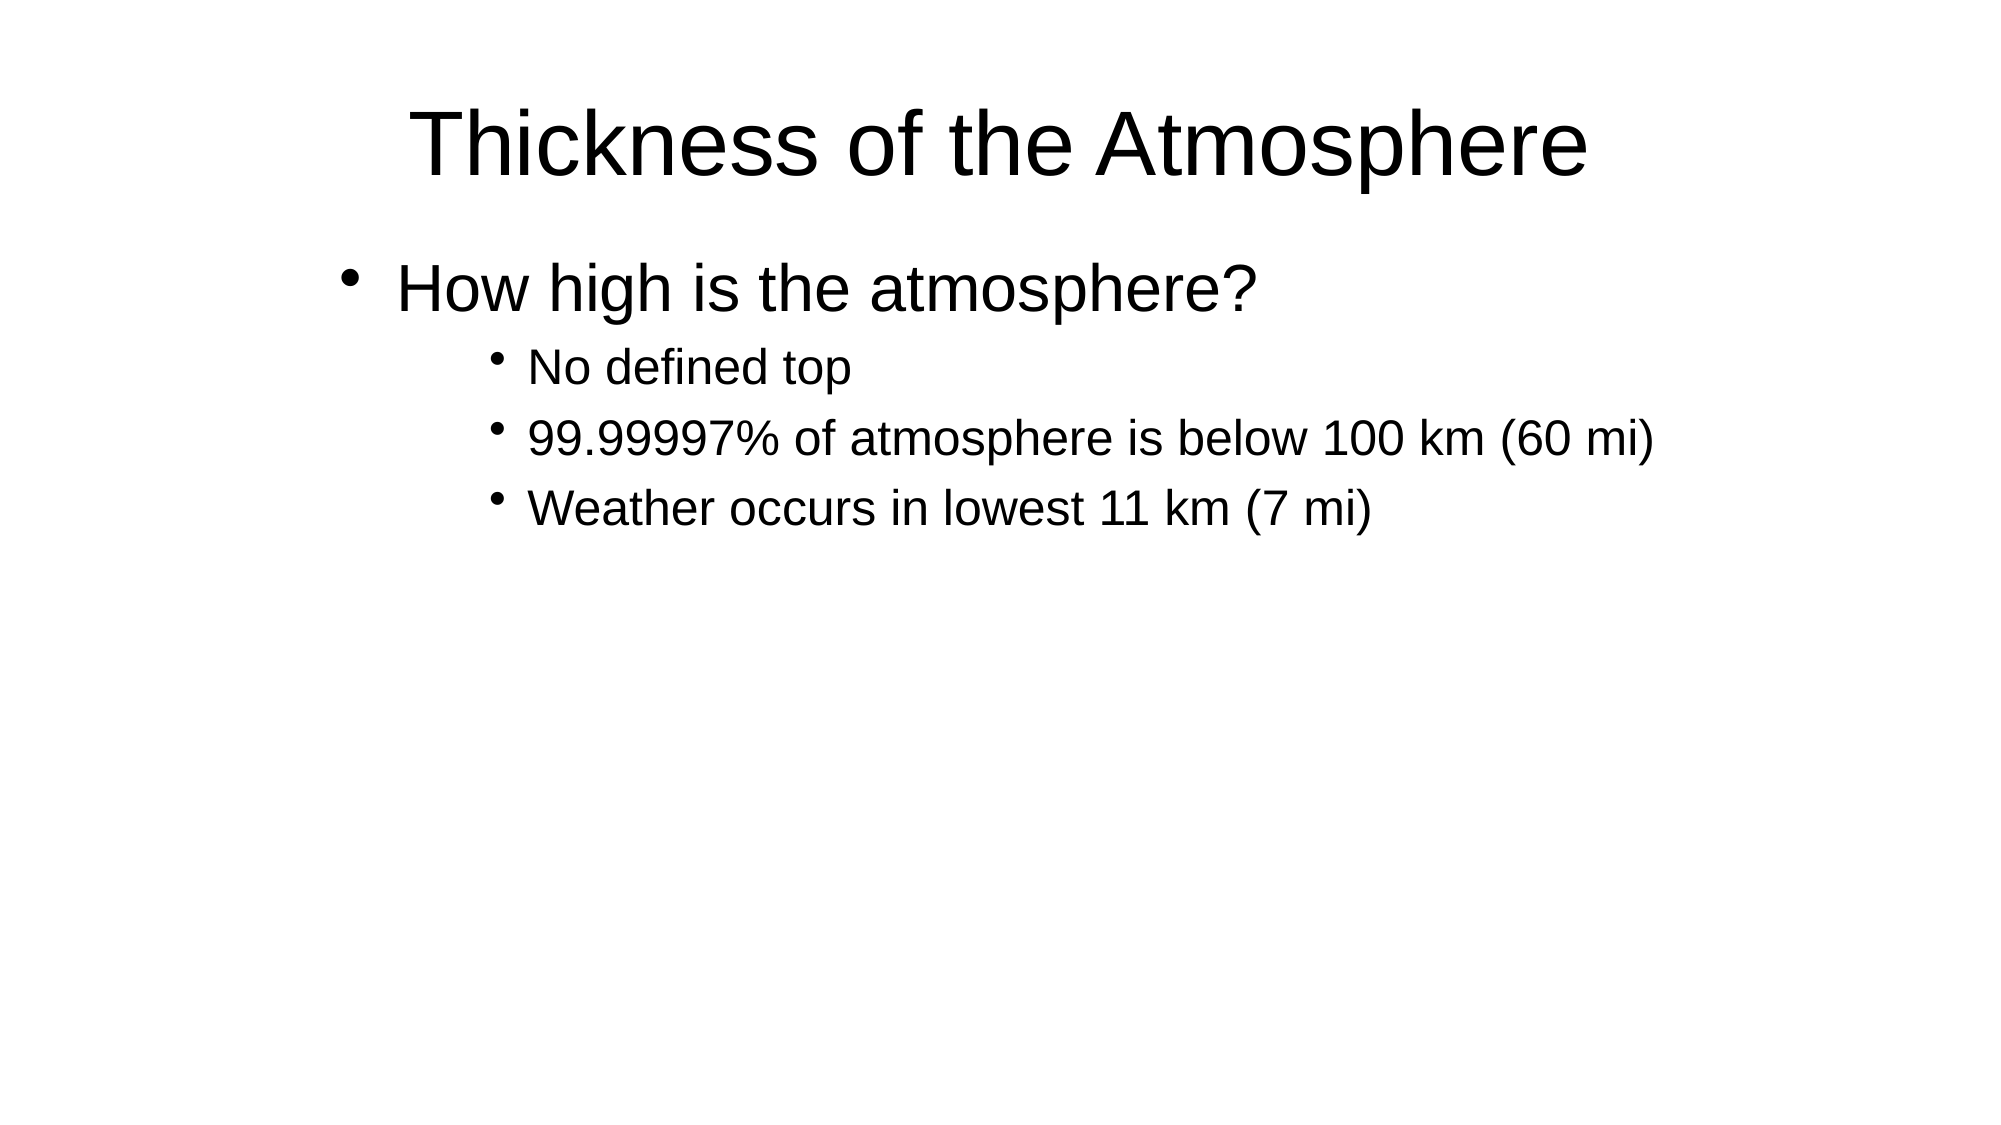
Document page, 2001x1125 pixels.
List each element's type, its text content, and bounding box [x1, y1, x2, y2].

title Thickness of the Atmosphere [99, 45, 1900, 233]
list How high is the atmosphere? No defined top 99.99997% of atmosphere is below 100 km (60 mi) Weather occurs in lowest 11 km (7 mi) [324, 237, 1675, 980]
